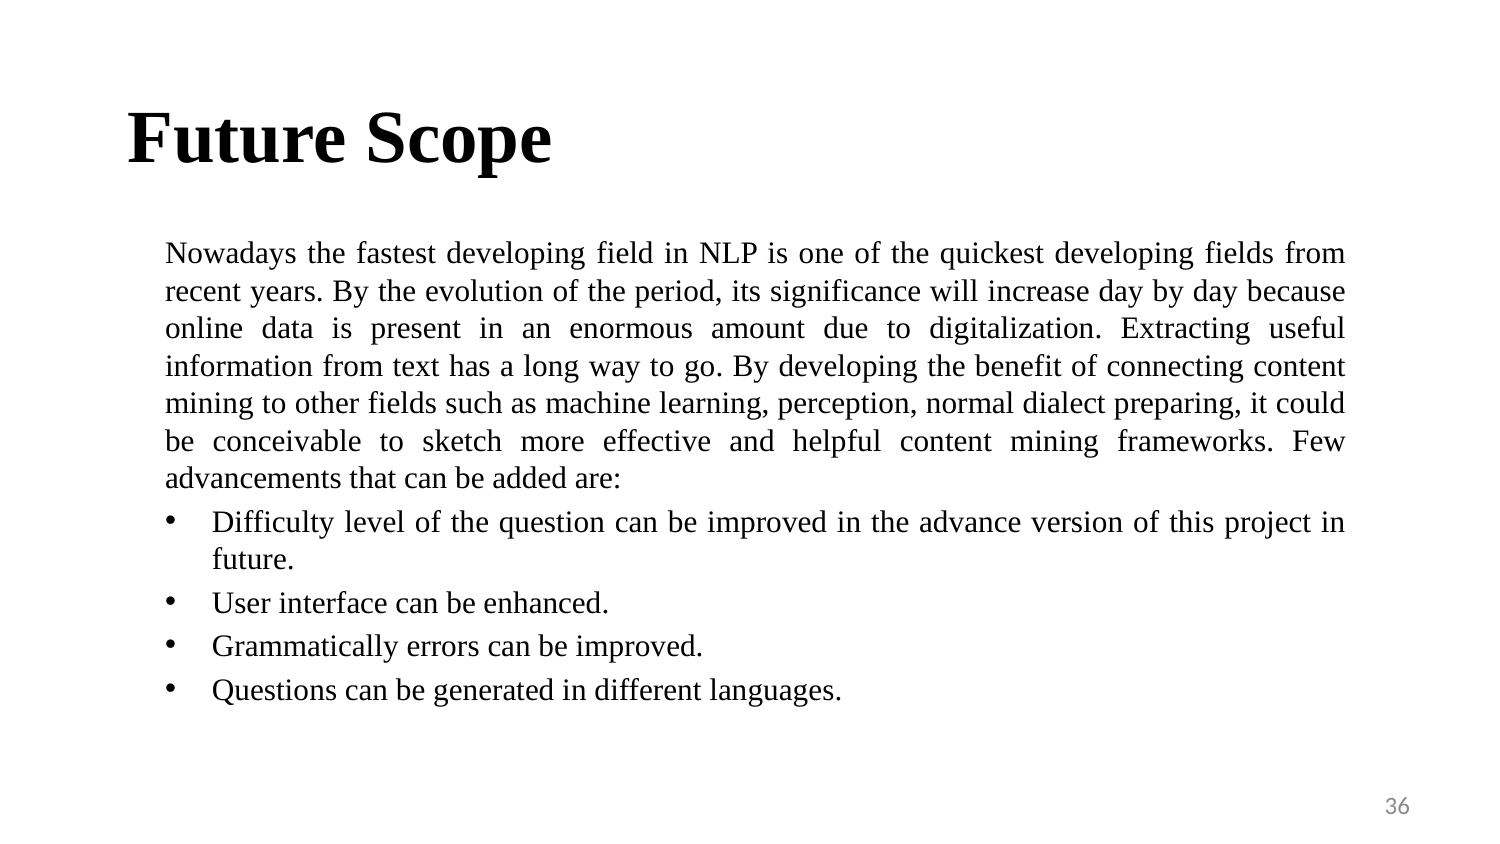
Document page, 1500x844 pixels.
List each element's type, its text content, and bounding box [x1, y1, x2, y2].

title Future Scope [112, 56, 763, 210]
subtitle Nowadays the fastest developing field in NLP is one of the quickest developing fields from recent years. By the evolution of the period, its significance will increase day by day because online data is present in an enormous amount due to digitalization. Extracting useful information from text has a long way to go. By developing the benefit of connecting content mining to other fields such as machine learning, perception, normal dialect preparing, it could be conceivable to sketch more effective and helpful content mining frameworks. Few advancements that can be added are: Difficulty level of the question can be improved in the advance version of this project in future. User interface can be enhanced. Grammatically errors can be improved. Questions can be generated in different languages. [150, 225, 1363, 785]
slide_number 36 [1074, 782, 1425, 827]
